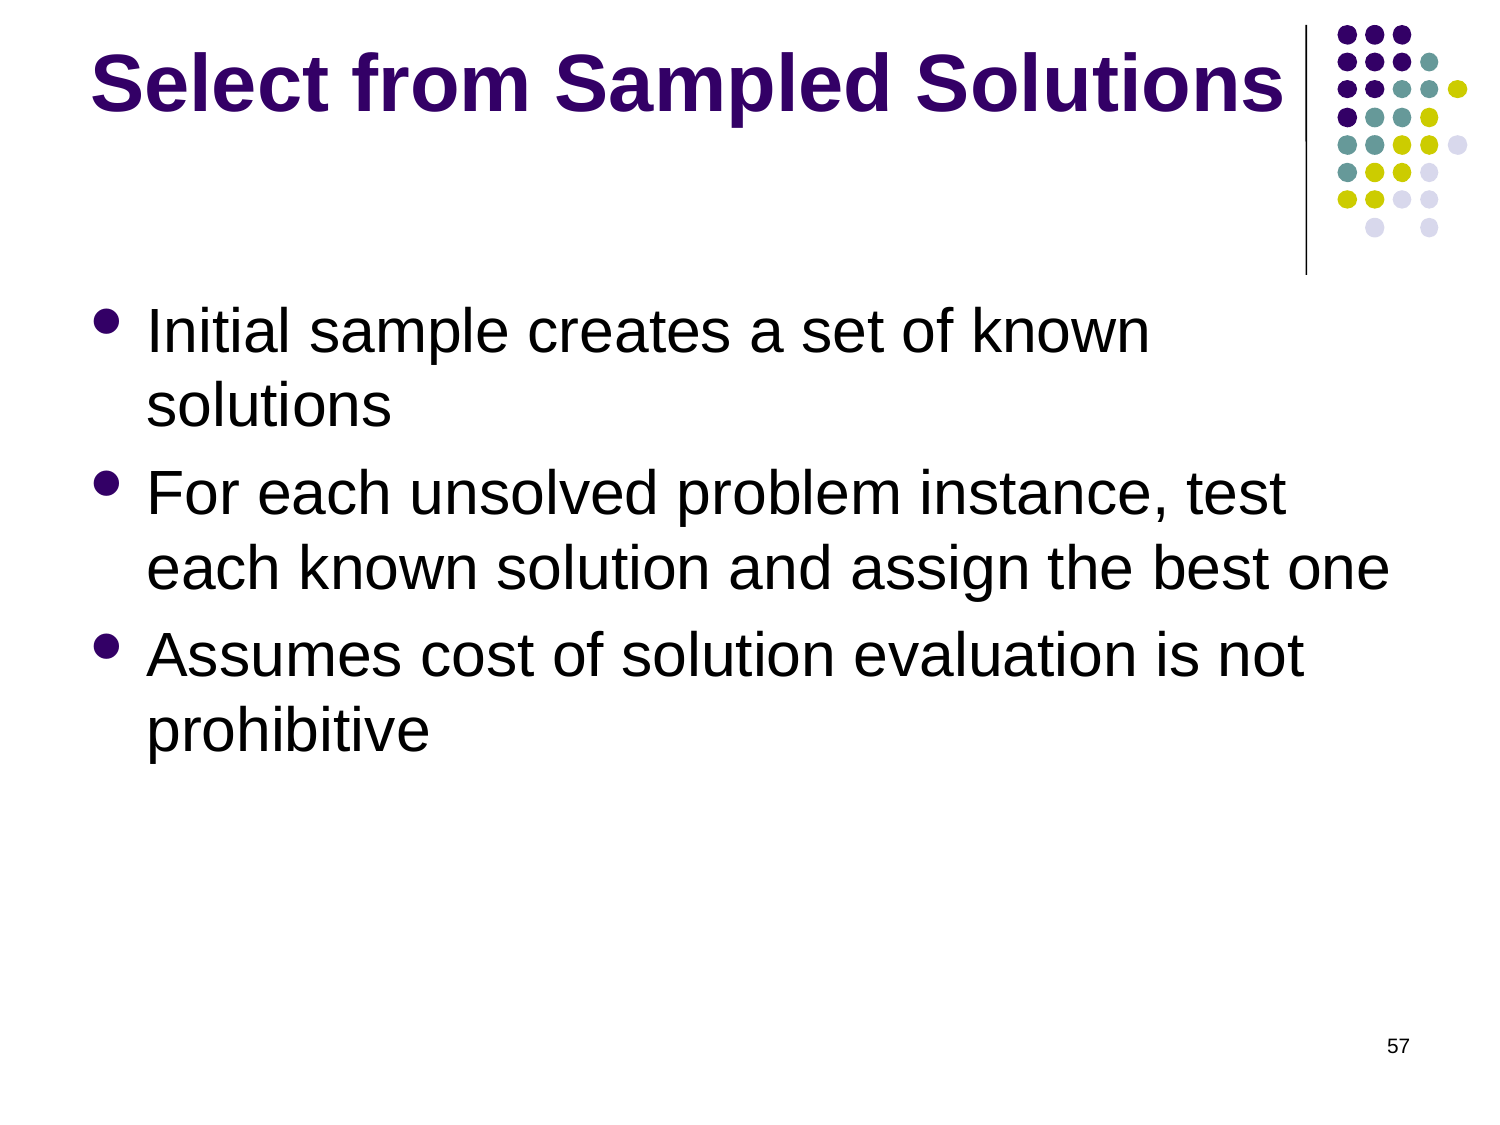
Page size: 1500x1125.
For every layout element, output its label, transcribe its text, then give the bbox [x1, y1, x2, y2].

list Initial sample creates a set of known solutions For each unsolved problem instance, test each known solution and assign the best one Assumes cost of solution evaluation is not prohibitive [75, 282, 1425, 1006]
title Select from Sampled Solutions [75, 20, 1313, 233]
slide_number 57 [1074, 1024, 1426, 1101]
